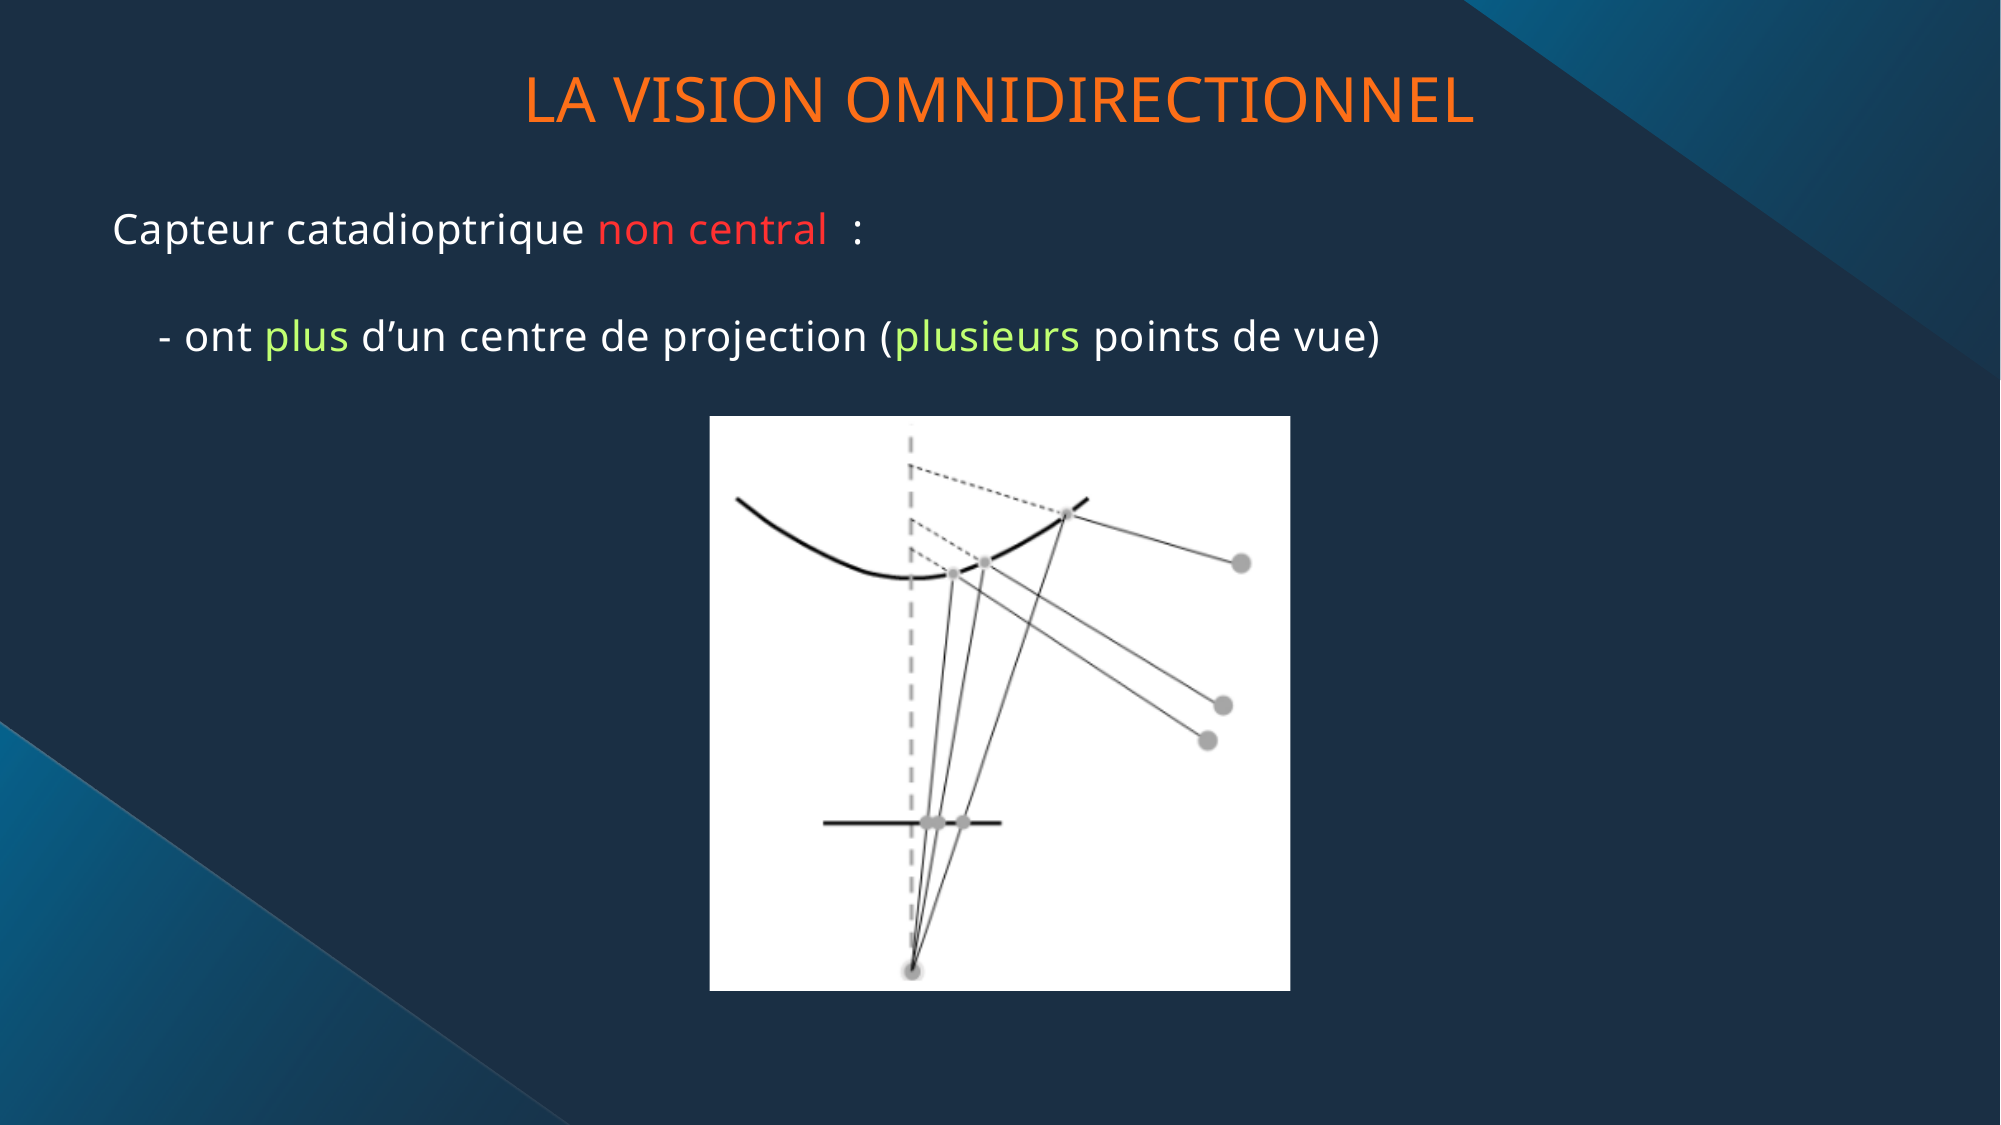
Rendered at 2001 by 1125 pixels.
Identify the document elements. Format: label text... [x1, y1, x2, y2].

picture [0, 416, 1291, 1125]
text_box Capteur catadioptrique non central : - ont plus d’un centre de projection (plusieurs points de vue) [112, 198, 1888, 360]
text_box LA VISION OMNIDIRECTIONNEL [0, 74, 1421, 136]
picture [1426, 0, 2001, 381]
